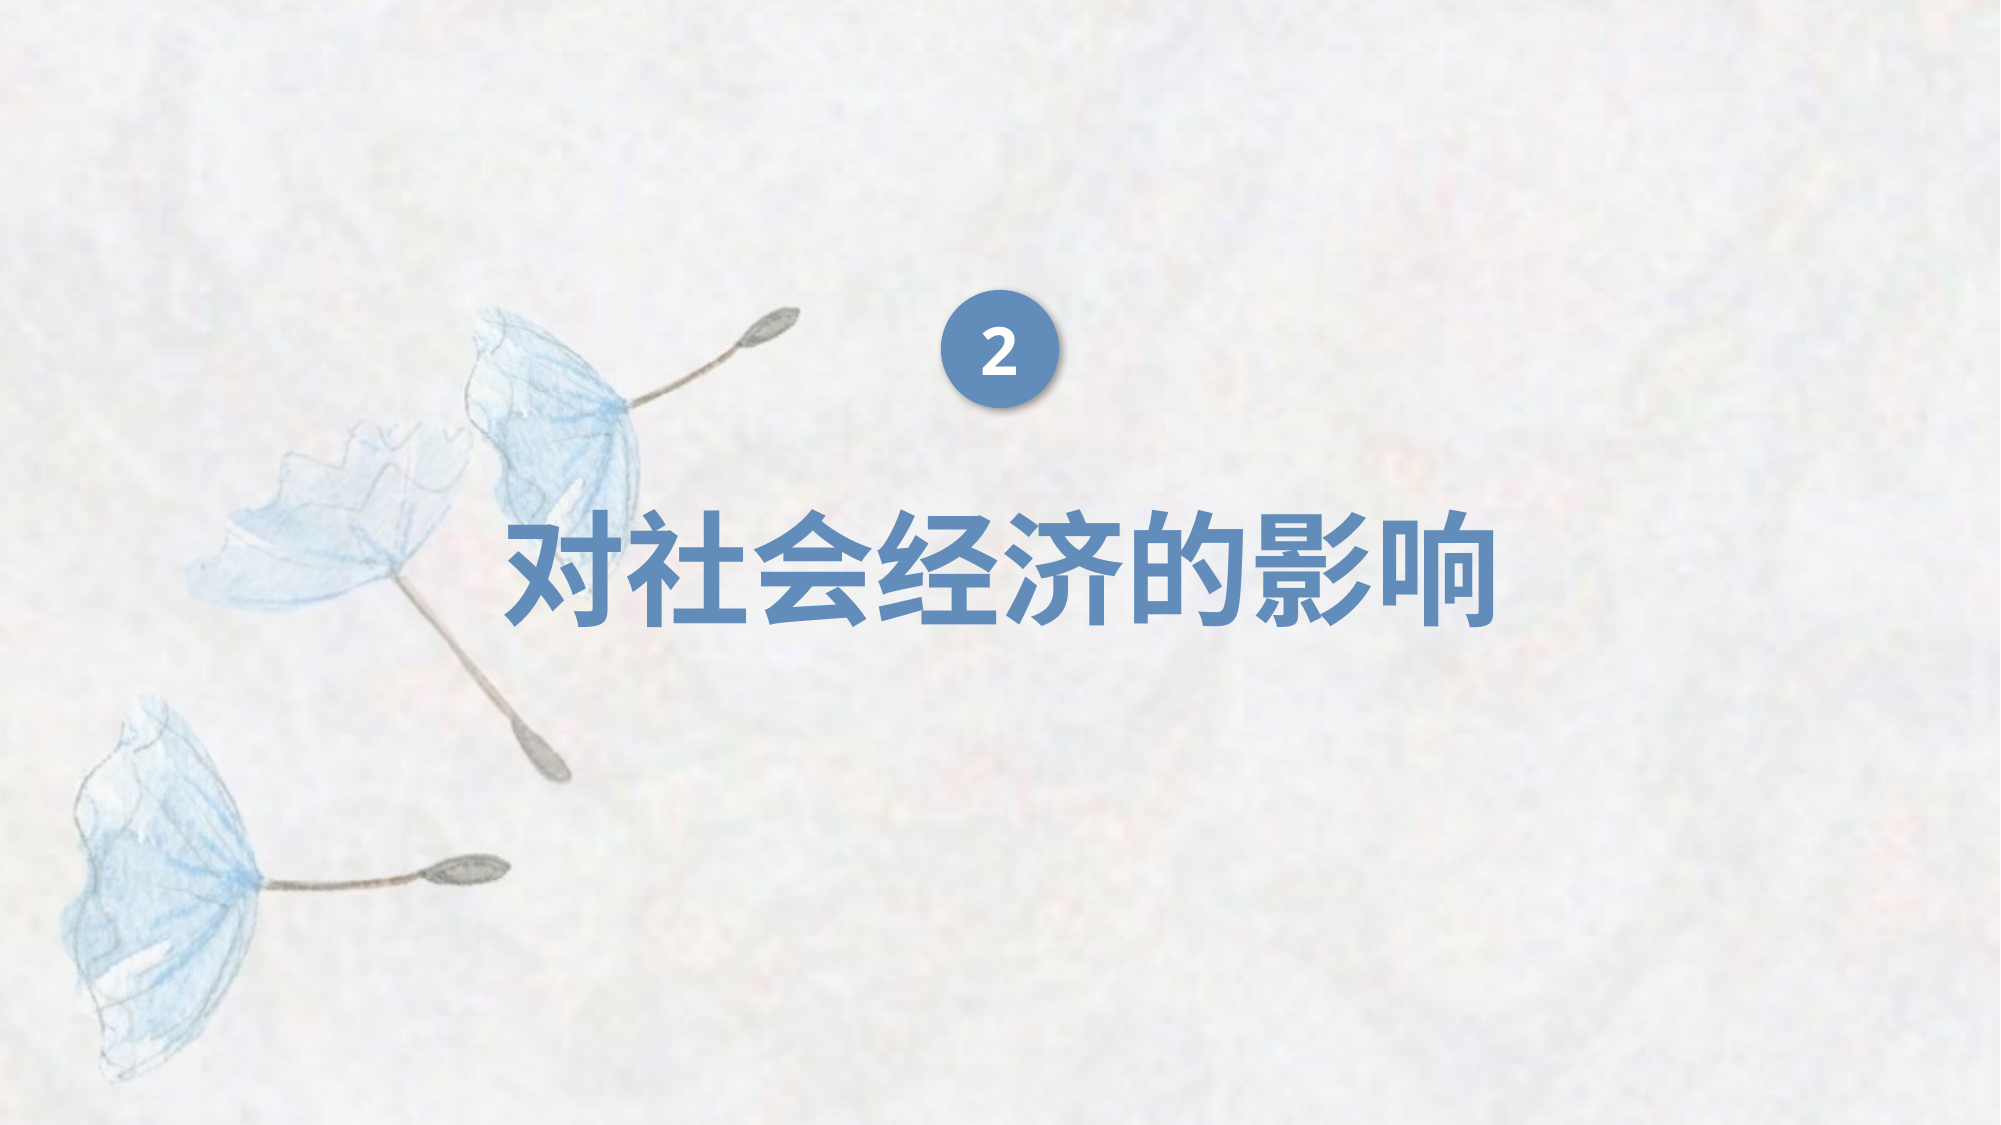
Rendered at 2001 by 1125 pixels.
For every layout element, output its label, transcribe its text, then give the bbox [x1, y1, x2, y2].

picture [0, 0, 2000, 1125]
text_box 2 [939, 288, 1061, 410]
text_box 对社会经济的影响 [485, 483, 1515, 649]
